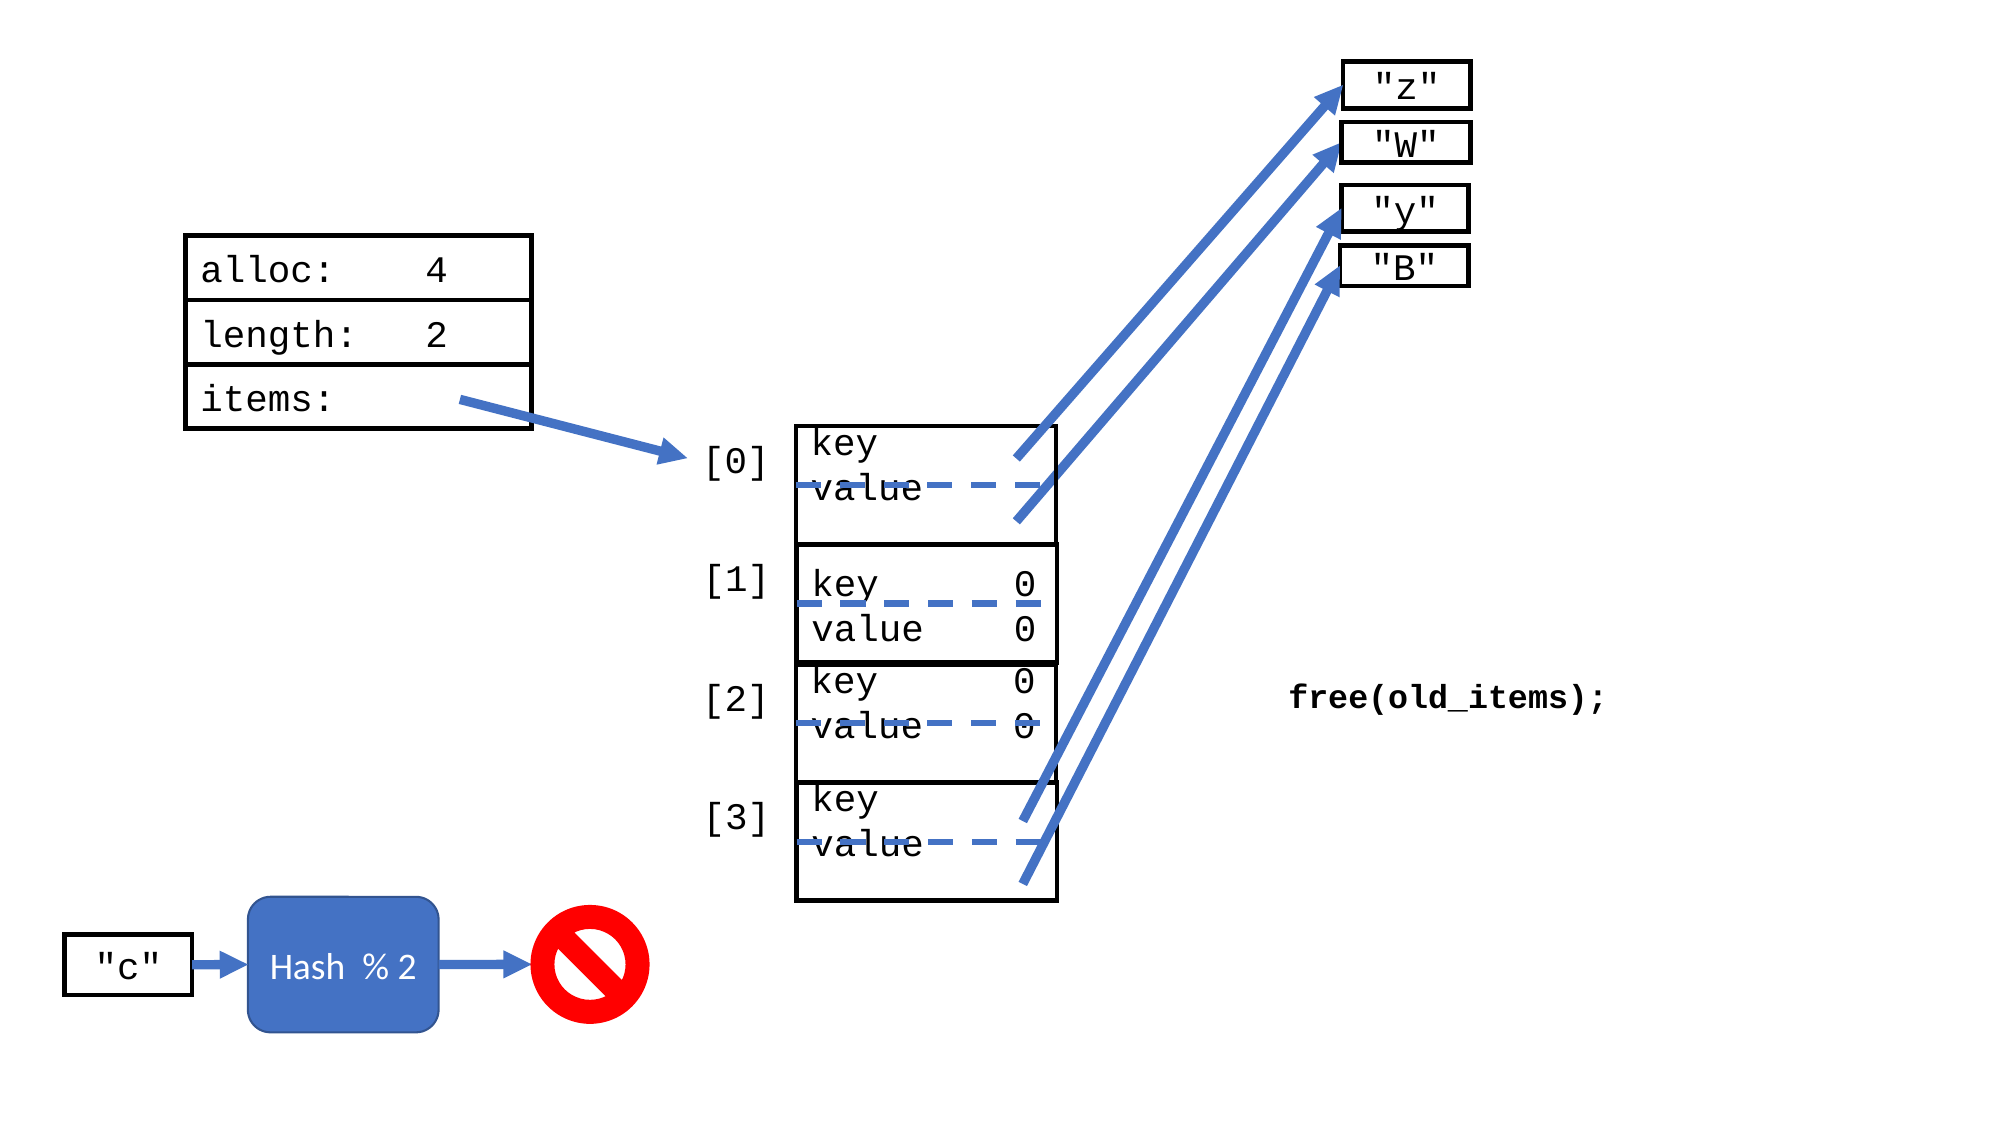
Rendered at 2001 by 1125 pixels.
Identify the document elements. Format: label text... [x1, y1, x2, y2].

text_box [1] [687, 546, 854, 607]
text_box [1016, 459, 1022, 485]
text_box [2] [687, 666, 854, 726]
text_box [530, 904, 650, 1024]
text_box Hash % 2 [246, 895, 440, 1034]
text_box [1016, 486, 1022, 522]
text_box "y" [1343, 184, 1470, 233]
text_box [0] [687, 428, 854, 488]
text_box key value [796, 842, 1058, 902]
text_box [1022, 208, 1342, 822]
text_box free(old_items); [1342, 667, 1956, 723]
text_box key 0 value 0 [795, 663, 1022, 723]
text_box key 0 value 0 [796, 543, 1022, 603]
text_box "W" [1343, 121, 1471, 164]
text_box key 0 value 0 [796, 604, 1022, 663]
text_box key 0 value 0 [795, 724, 1022, 783]
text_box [459, 399, 688, 459]
text_box key value [795, 486, 1022, 545]
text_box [1022, 822, 1340, 884]
text_box "c" [64, 934, 193, 996]
text_box length: 2 [185, 299, 533, 365]
text_box key value [796, 782, 1022, 841]
text_box [3] [687, 784, 854, 845]
text_box items: [185, 365, 533, 430]
text_box alloc: 4 [185, 235, 533, 299]
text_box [1016, 85, 1343, 459]
text_box "z" [1342, 61, 1471, 109]
text_box "B" [1343, 244, 1470, 287]
text_box key value [795, 425, 1016, 485]
